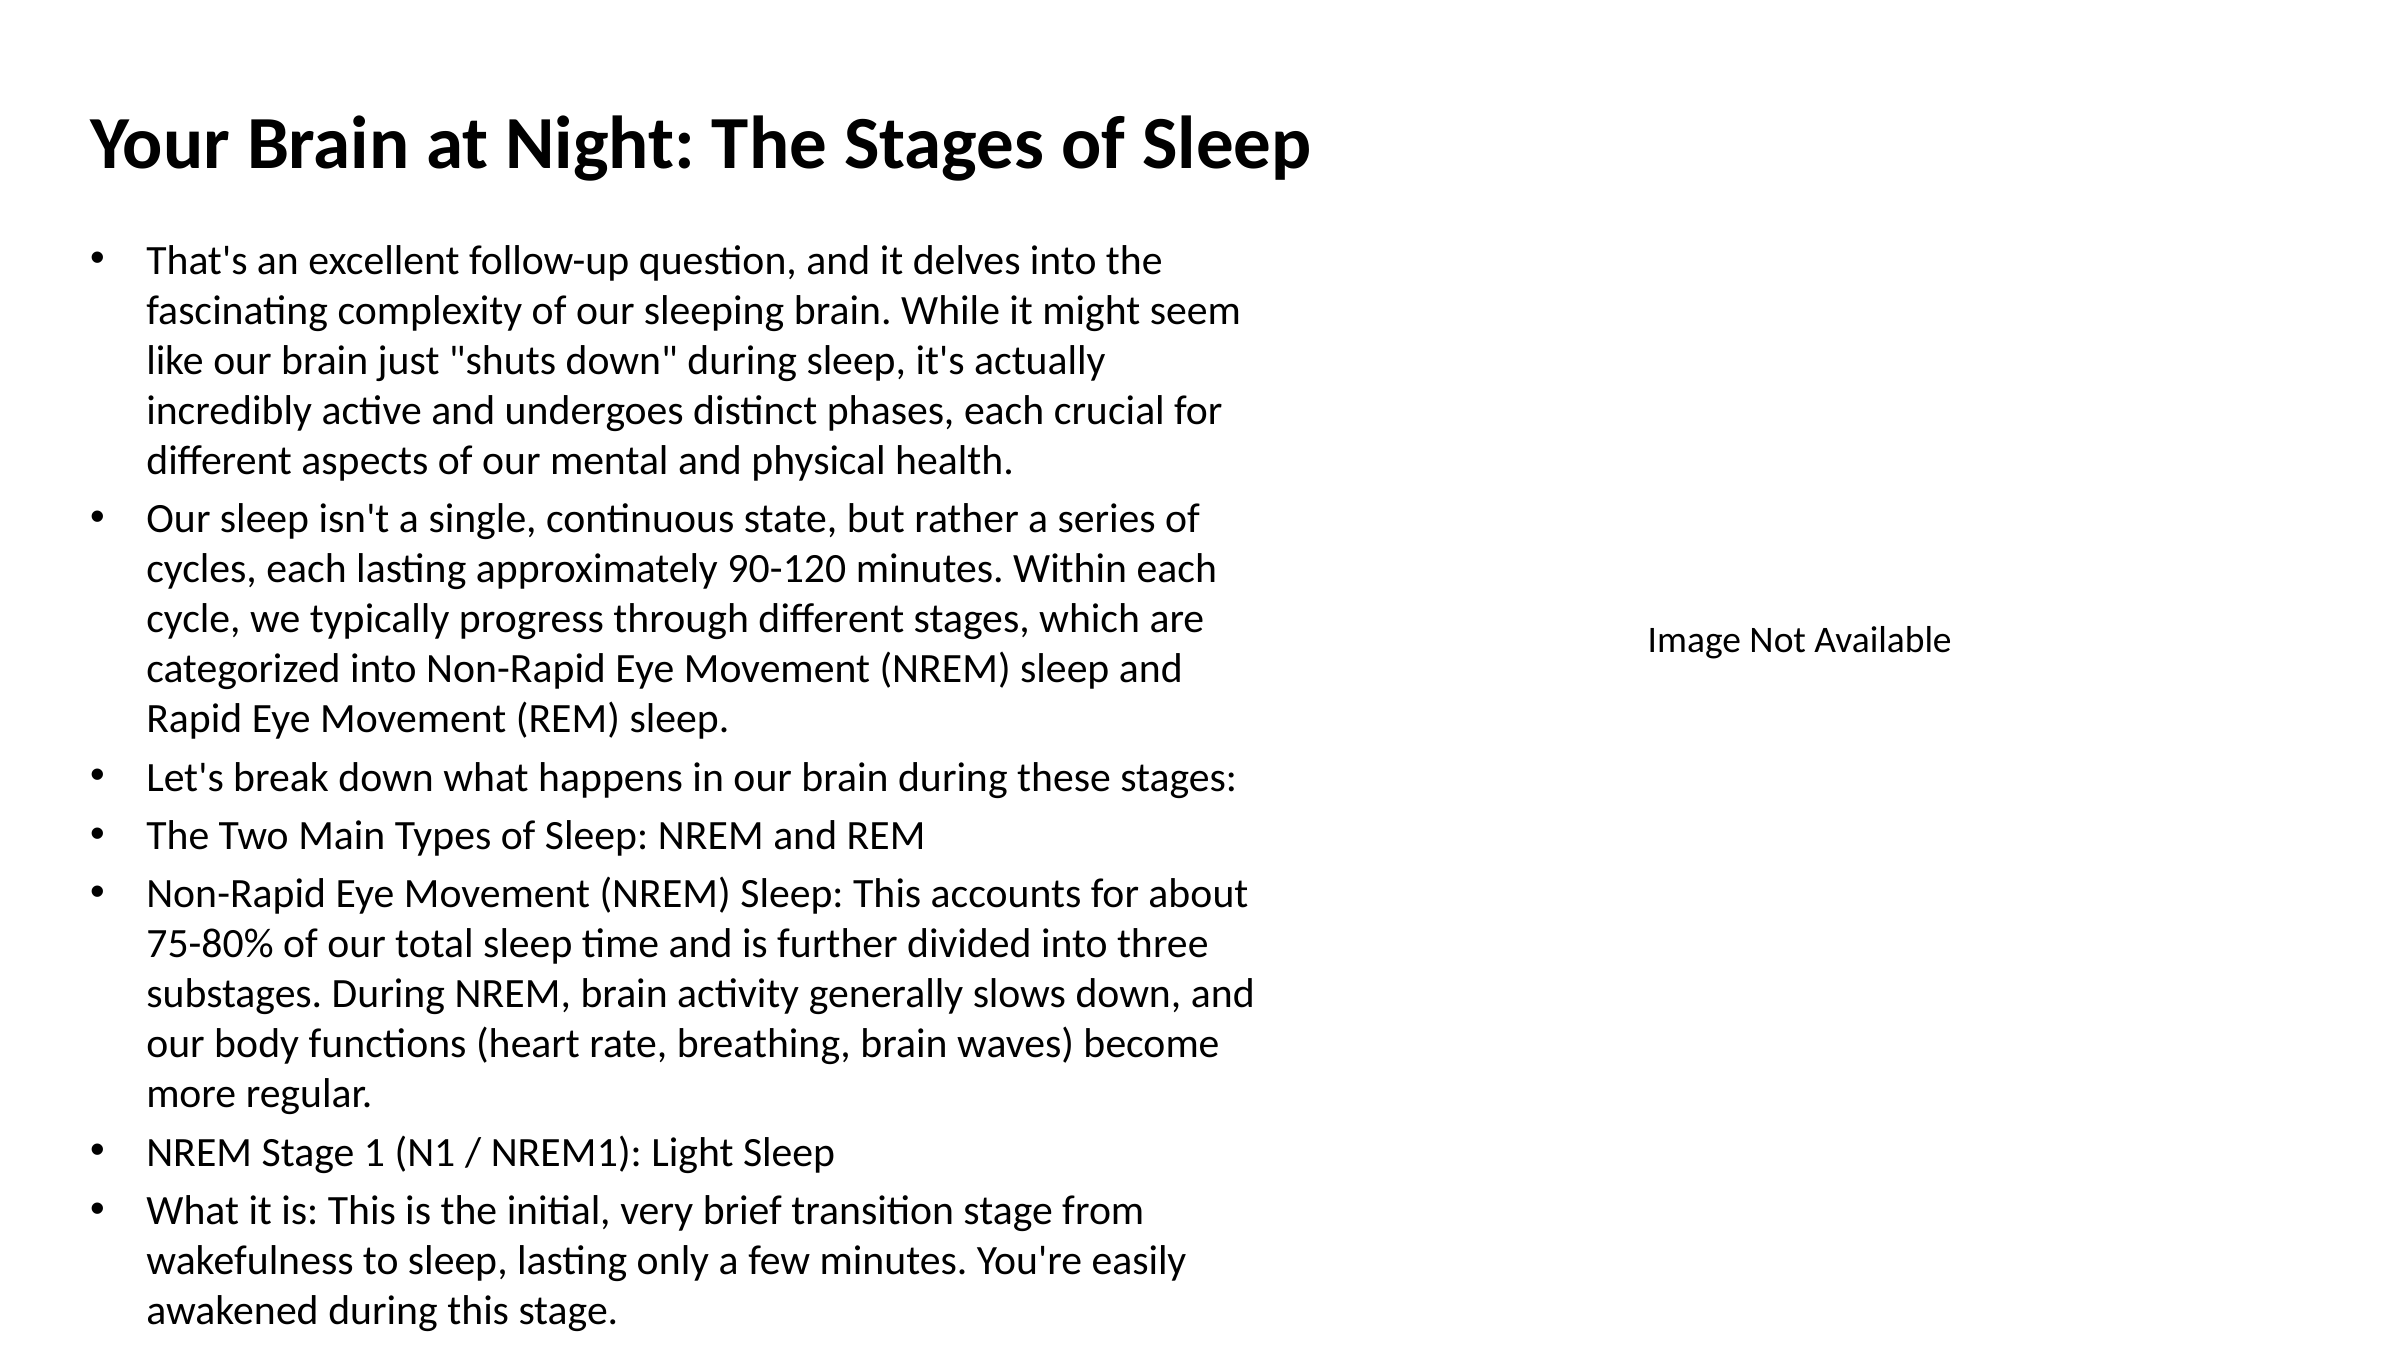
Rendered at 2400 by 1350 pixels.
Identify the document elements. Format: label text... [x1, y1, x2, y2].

list That's an excellent follow-up question, and it delves into the fascinating complexity of our sleeping brain. While it might seem like our brain just "shuts down" during sleep, it's actually incredibly active and undergoes distinct phases, each crucial for different aspects of our mental and physical health. Our sleep isn't a single, continuous state, but rather a series of cycles, each lasting approximately 90-120 minutes. Within each cycle, we typically progress through different stages, which are categorized into Non-Rapid Eye Movement (NREM) sleep and Rapid Eye Movement (REM) sleep. Let's break down what happens in our brain during these stages: The Two Main Types of Sleep: NREM and REM Non-Rapid Eye Movement (NREM) Sleep: This accounts for about 75-80% of our total sleep time and is further divided into three substages. During NREM, brain activity generally slows down, and our body functions (heart rate, breathing, brain waves) become more regular. NREM Stage 1 (N1 / NREM1): Light Sleep What it is: This is the initial, very brief transition stage from wakefulness to sleep, lasting only a few minutes. You're easily awakened during this stage. Brain Activity: Your brain waves begin to slow down from the alpha waves of an awake, relaxed state to slower theta waves. You might experience sudden muscle jerks (hypnic jerks) or the sensation of falling. Function: It's the "dozing off" stage, preparing your brain and body for deeper rest. NREM Stage 2 (N2 / NREM2): Deeper Light Sleep What it is: This is typically the longest stage of sleep, making up about 50% of your total sleep time. Your body temperature starts to drop, your heart rate slows, and your muscles relax further. Brain Activity: Your brain waves continue to slow, but this stage is characterized by specific patterns: Sleep Spindles: Brief bursts of high-frequency brain activity, thought to be involved in memory consolidation, especially procedural memories (how-to skills). They also help keep you asleep in response to external stimuli. K-Complexes: Single, large slow waves that appear in response to internal or external stimuli. They are believed to protect sleep from awakening and may also play a role in memory consolidation. Function: This stage helps consolidate memories, particularly motor skills, and provides a stable state of sleep that is harder to wake from than N1. NREM Stage 3 (N3 / NREM3): Deep Sleep / Slow-Wave Sleep (SWS) What it is: This is the most restorative and deepest stage of sleep, often referred to as "delta sleep" due to its characteristic brain waves. It's much harder to wake someone during this stage, and if awakened, they may feel groggy and disoriented. It's more prominent in the first half of the night. Brain Activity: Dominated by very slow, high-amplitude delta waves. There is significantly reduced brain activity compared to waking or REM sleep. Functions: Physical Restoration: This is when your body does a lot of its heavy lifting for repair. Growth hormone is released, aiding in tissue repair, muscle growth, and cell regeneration. Immune System Boost: Cytokines and other immune system elements are produced and regulated. Memory Consolidation: Crucial for consolidating declarative memories (facts, events, knowledge). The brain replays and integrates information from the day. Glymphatic System Activity: As mentioned before, the brain's waste disposal system kicks into high gear during deep sleep, flushing out metabolic byproducts and toxins like beta-amyloid. Rapid Eye Movement (REM) Sleep: What it is: This is a truly unique and paradoxical stage of sleep, typically occurring about 90 minutes after falling asleep and becoming progressively longer towards the morning. It accounts for roughly 20-25% of total sleep. Brain Activity: Despite being asleep, your brain activity during REM sleep is remarkably similar to when you're awake, with fast, low-amplitude, irregular waves. Rapid Eye Movements: As the name suggests, your eyes dart rapidly in various directions beneath your closed eyelids. Muscle Atonia (Paralysis): To prevent you from acting out your dreams, your body temporarily paralyzes most voluntary muscles. Vivid Dreaming: This is the stage where most vivid, memorable, and often bizarre dreams occur. Emotional Processing: The limbic system (involved in emotions) and the hippocampus (memory) are highly active. This stage is crucial for processing emotions, consolidating emotional memories, and integrating new information into your existing knowledge base. Learning and Creativity: REM sleep is strongly linked to learning, problem-solving, and creative thinking, helping the brain make new connections and derive insights. The Sleep Cycle Throughout the night, you cycle through these stages multiple times. A typical cycle would look something like: N1 → N2 → N3 → N2 → REM. This cycle then repeats, usually 4-6 times per night. As the night progresses, the amount of deep NREM sleep decreases, and the proportion of REM sleep increases, especially towards morning. In summary, during sleep, your brain is far from dormant. It's a highly active, orchestrated sequence of stages, each contributing uniquely to memory, learning, emotional regulation, physical repair, and overall brain maintenance. This intricate process is why quality sleep is so indispensable for our cognitive function and well-being. [75, 225, 1275, 1050]
text_box Image Not Available [1632, 607, 1968, 668]
title Your Brain at Night: The Stages of Sleep [75, 45, 1425, 233]
